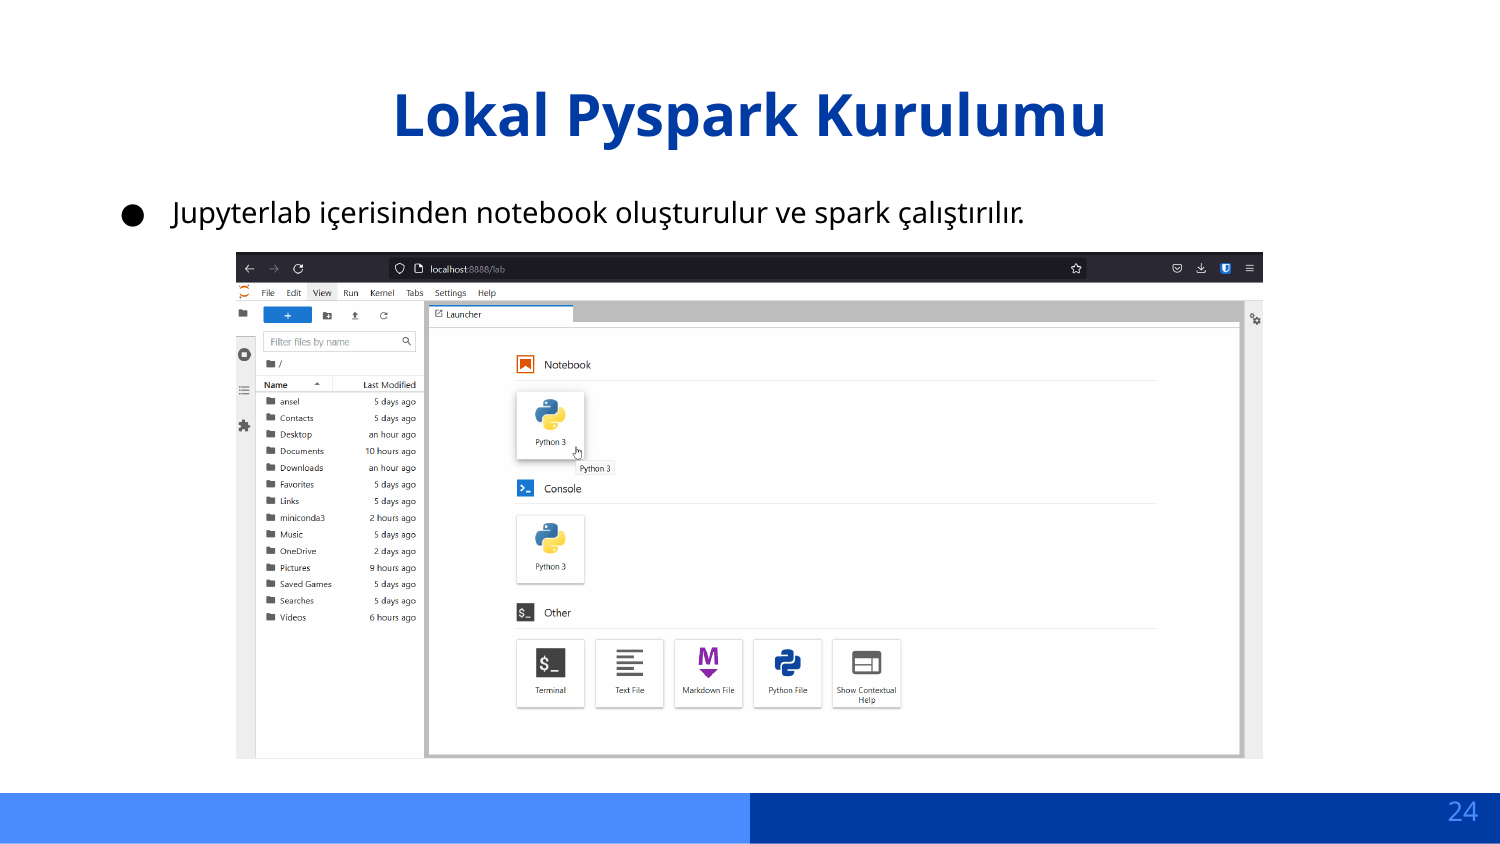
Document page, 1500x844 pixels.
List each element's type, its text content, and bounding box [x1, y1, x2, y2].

picture [236, 251, 1264, 759]
text_box Jupyterlab içerisinden notebook oluşturulur ve spark çalıştırılır. [82, 179, 1435, 245]
title Lokal Pyspark Kurulumu [117, 62, 1383, 157]
slide_number 24 [1403, 779, 1494, 844]
